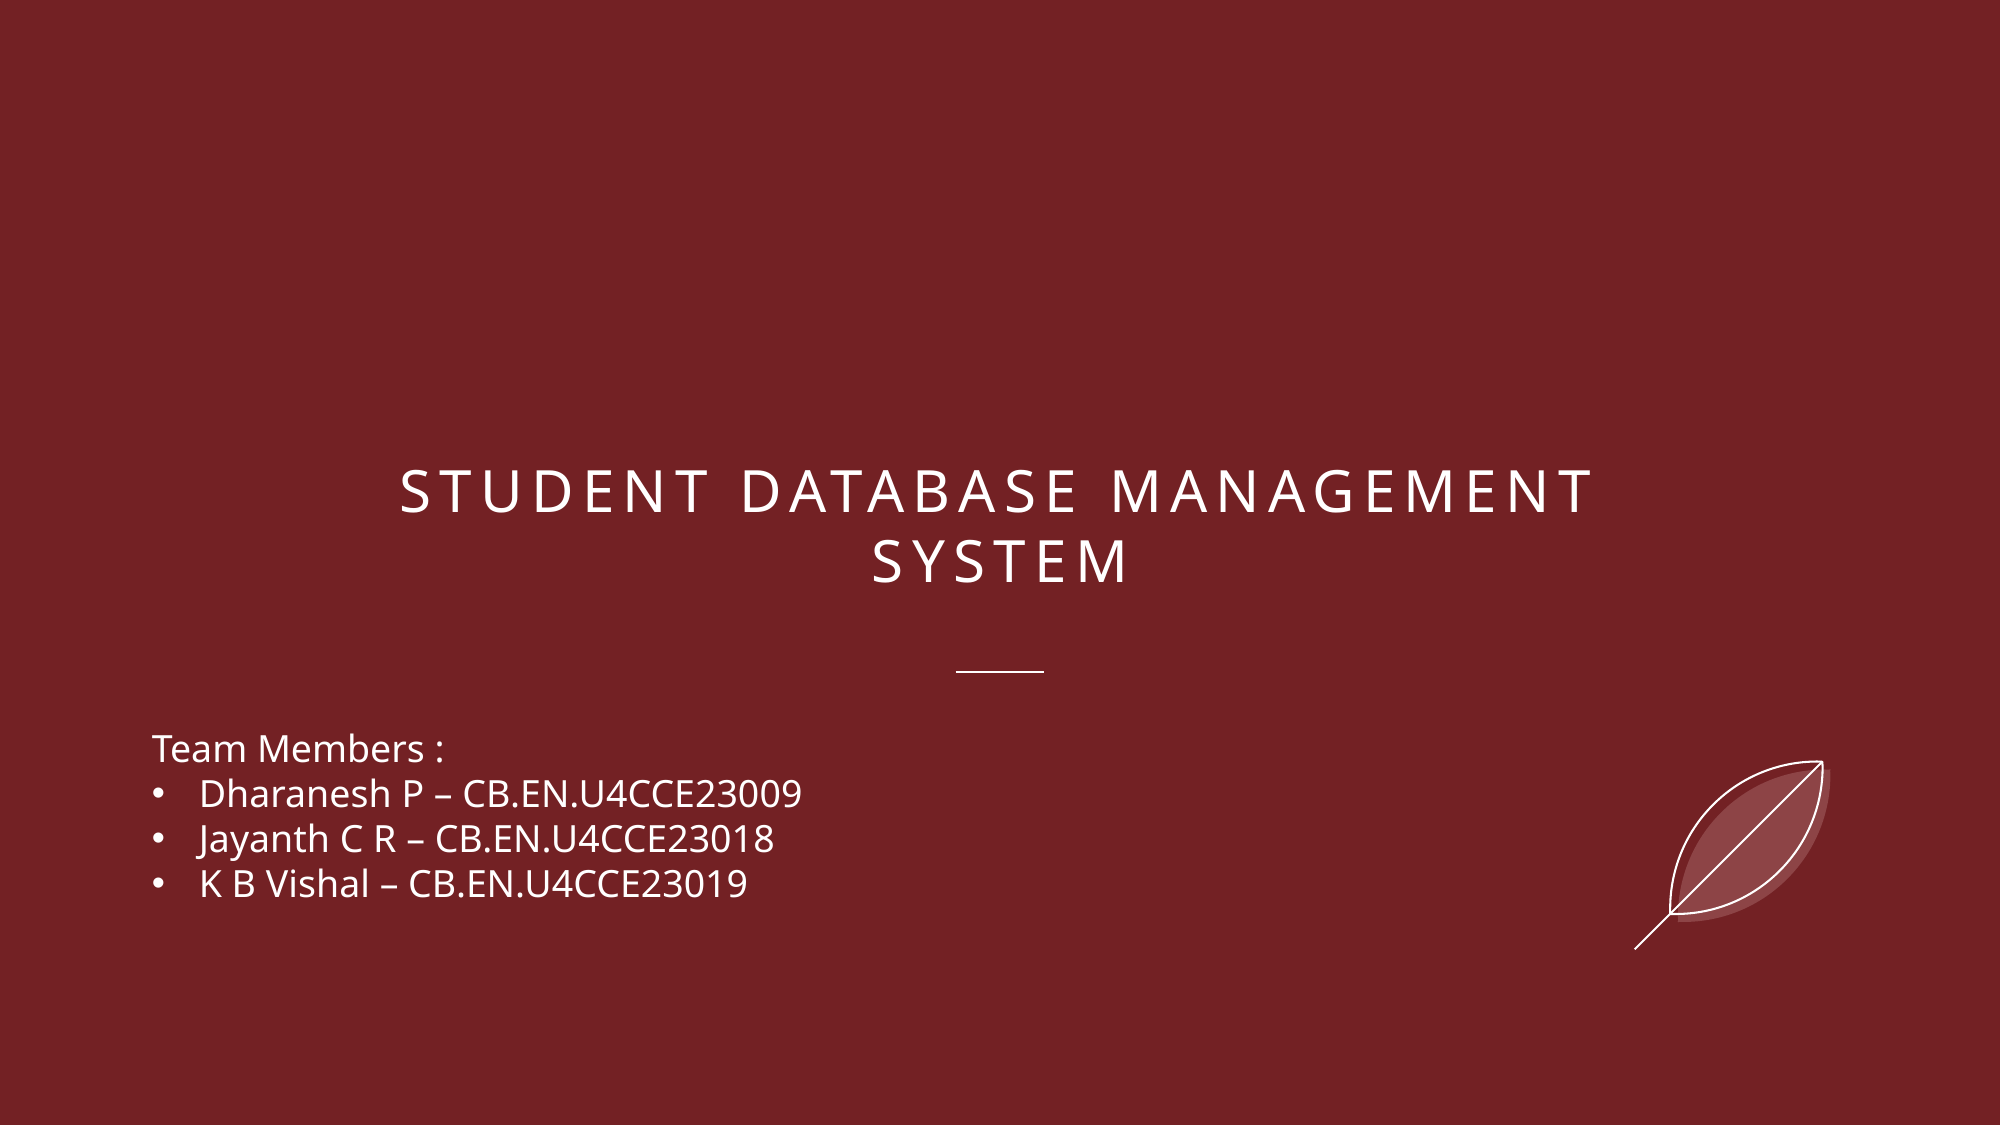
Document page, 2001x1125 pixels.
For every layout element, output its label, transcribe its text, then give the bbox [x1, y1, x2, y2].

text_box Team Members : Dharanesh P – CB.EN.U4CCE23009 Jayanth C R – CB.EN.U4CCE23018 K B Vishal – CB.EN.U4CCE23019 [137, 717, 917, 913]
title Student Database Management system [360, 177, 1640, 595]
